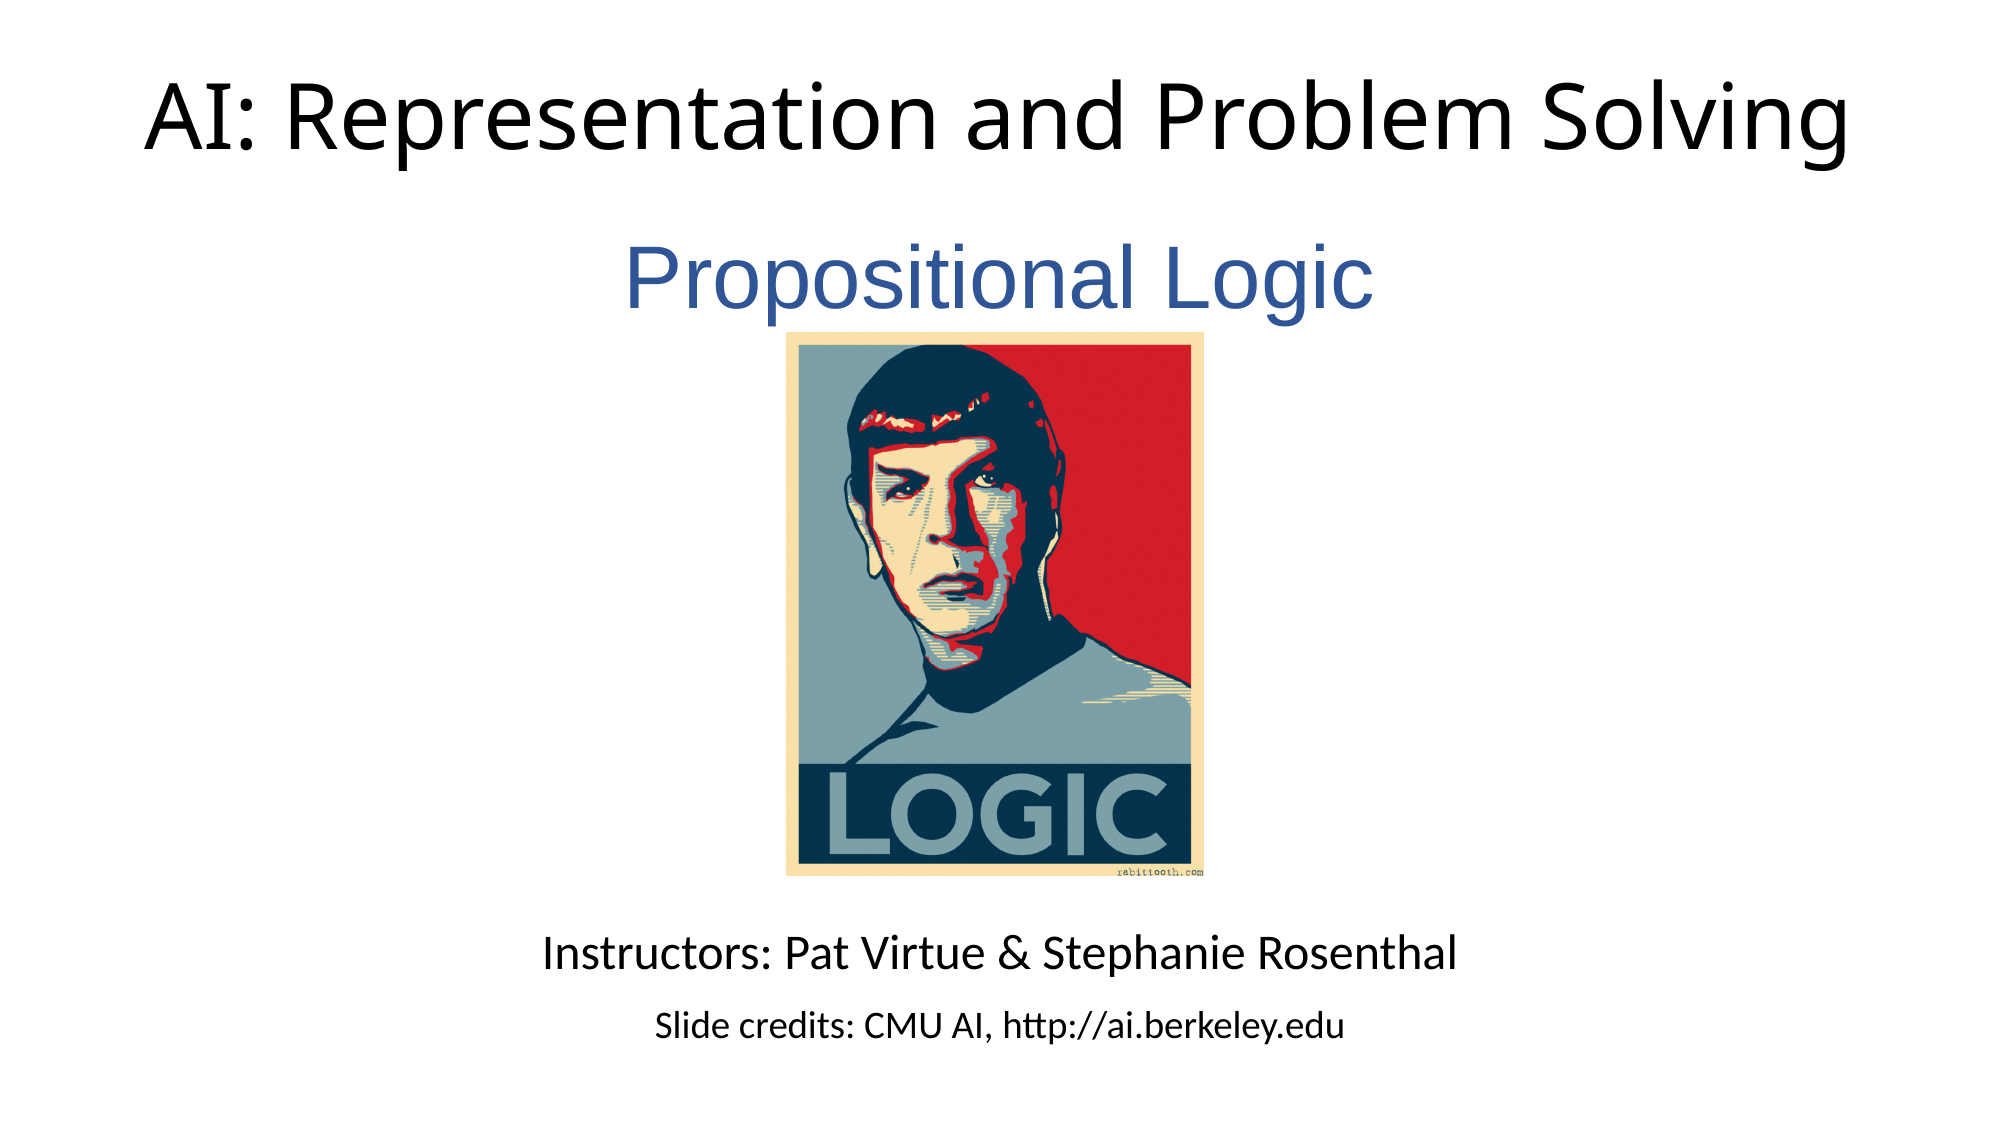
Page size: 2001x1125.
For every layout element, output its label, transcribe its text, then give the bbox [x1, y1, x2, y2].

title AI: Representation and Problem Solving [0, 45, 2000, 212]
picture [786, 332, 1204, 876]
text_box Instructors: Pat Virtue & Stephanie Rosenthal Slide credits: CMU AI, http://ai.berkeley.edu [0, 912, 2000, 1054]
subtitle Propositional Logic [0, 212, 2000, 463]
